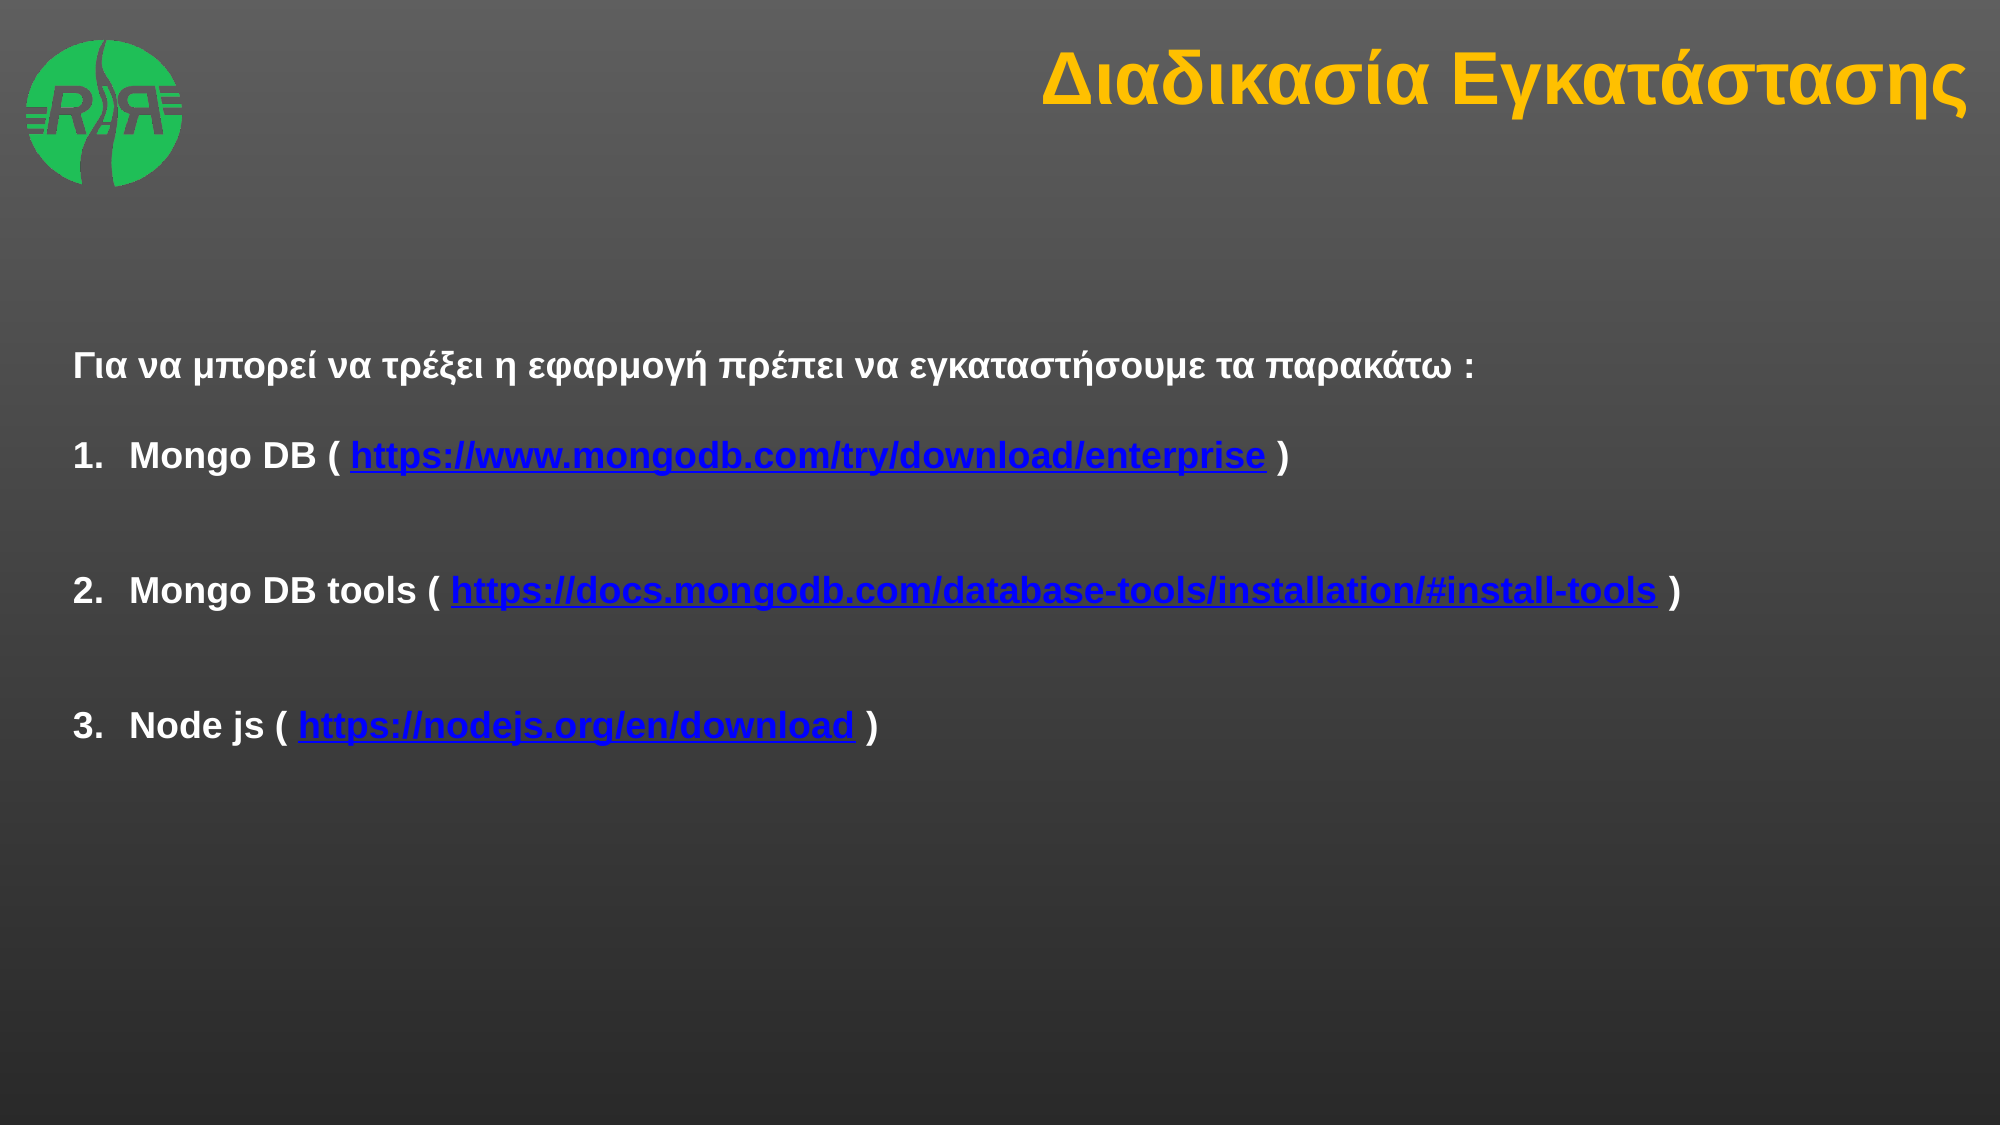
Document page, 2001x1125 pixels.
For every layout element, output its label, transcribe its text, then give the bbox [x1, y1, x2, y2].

text_box Για να μπορεί να τρέξει η εφαρμογή πρέπει να εγκαταστήσουμε τα παρακάτω : Mongo DB ( https://www.mongodb.com/try/download/enterprise ) Mongo DB tools ( https://docs.mongodb.com/database-tools/installation/#install-tools ) Node js ( https://nodejs.org/en/download ) [58, 333, 1764, 799]
picture [0, 25, 202, 201]
text_box Διαδικασία Εγκατάστασης [1025, 0, 2000, 140]
